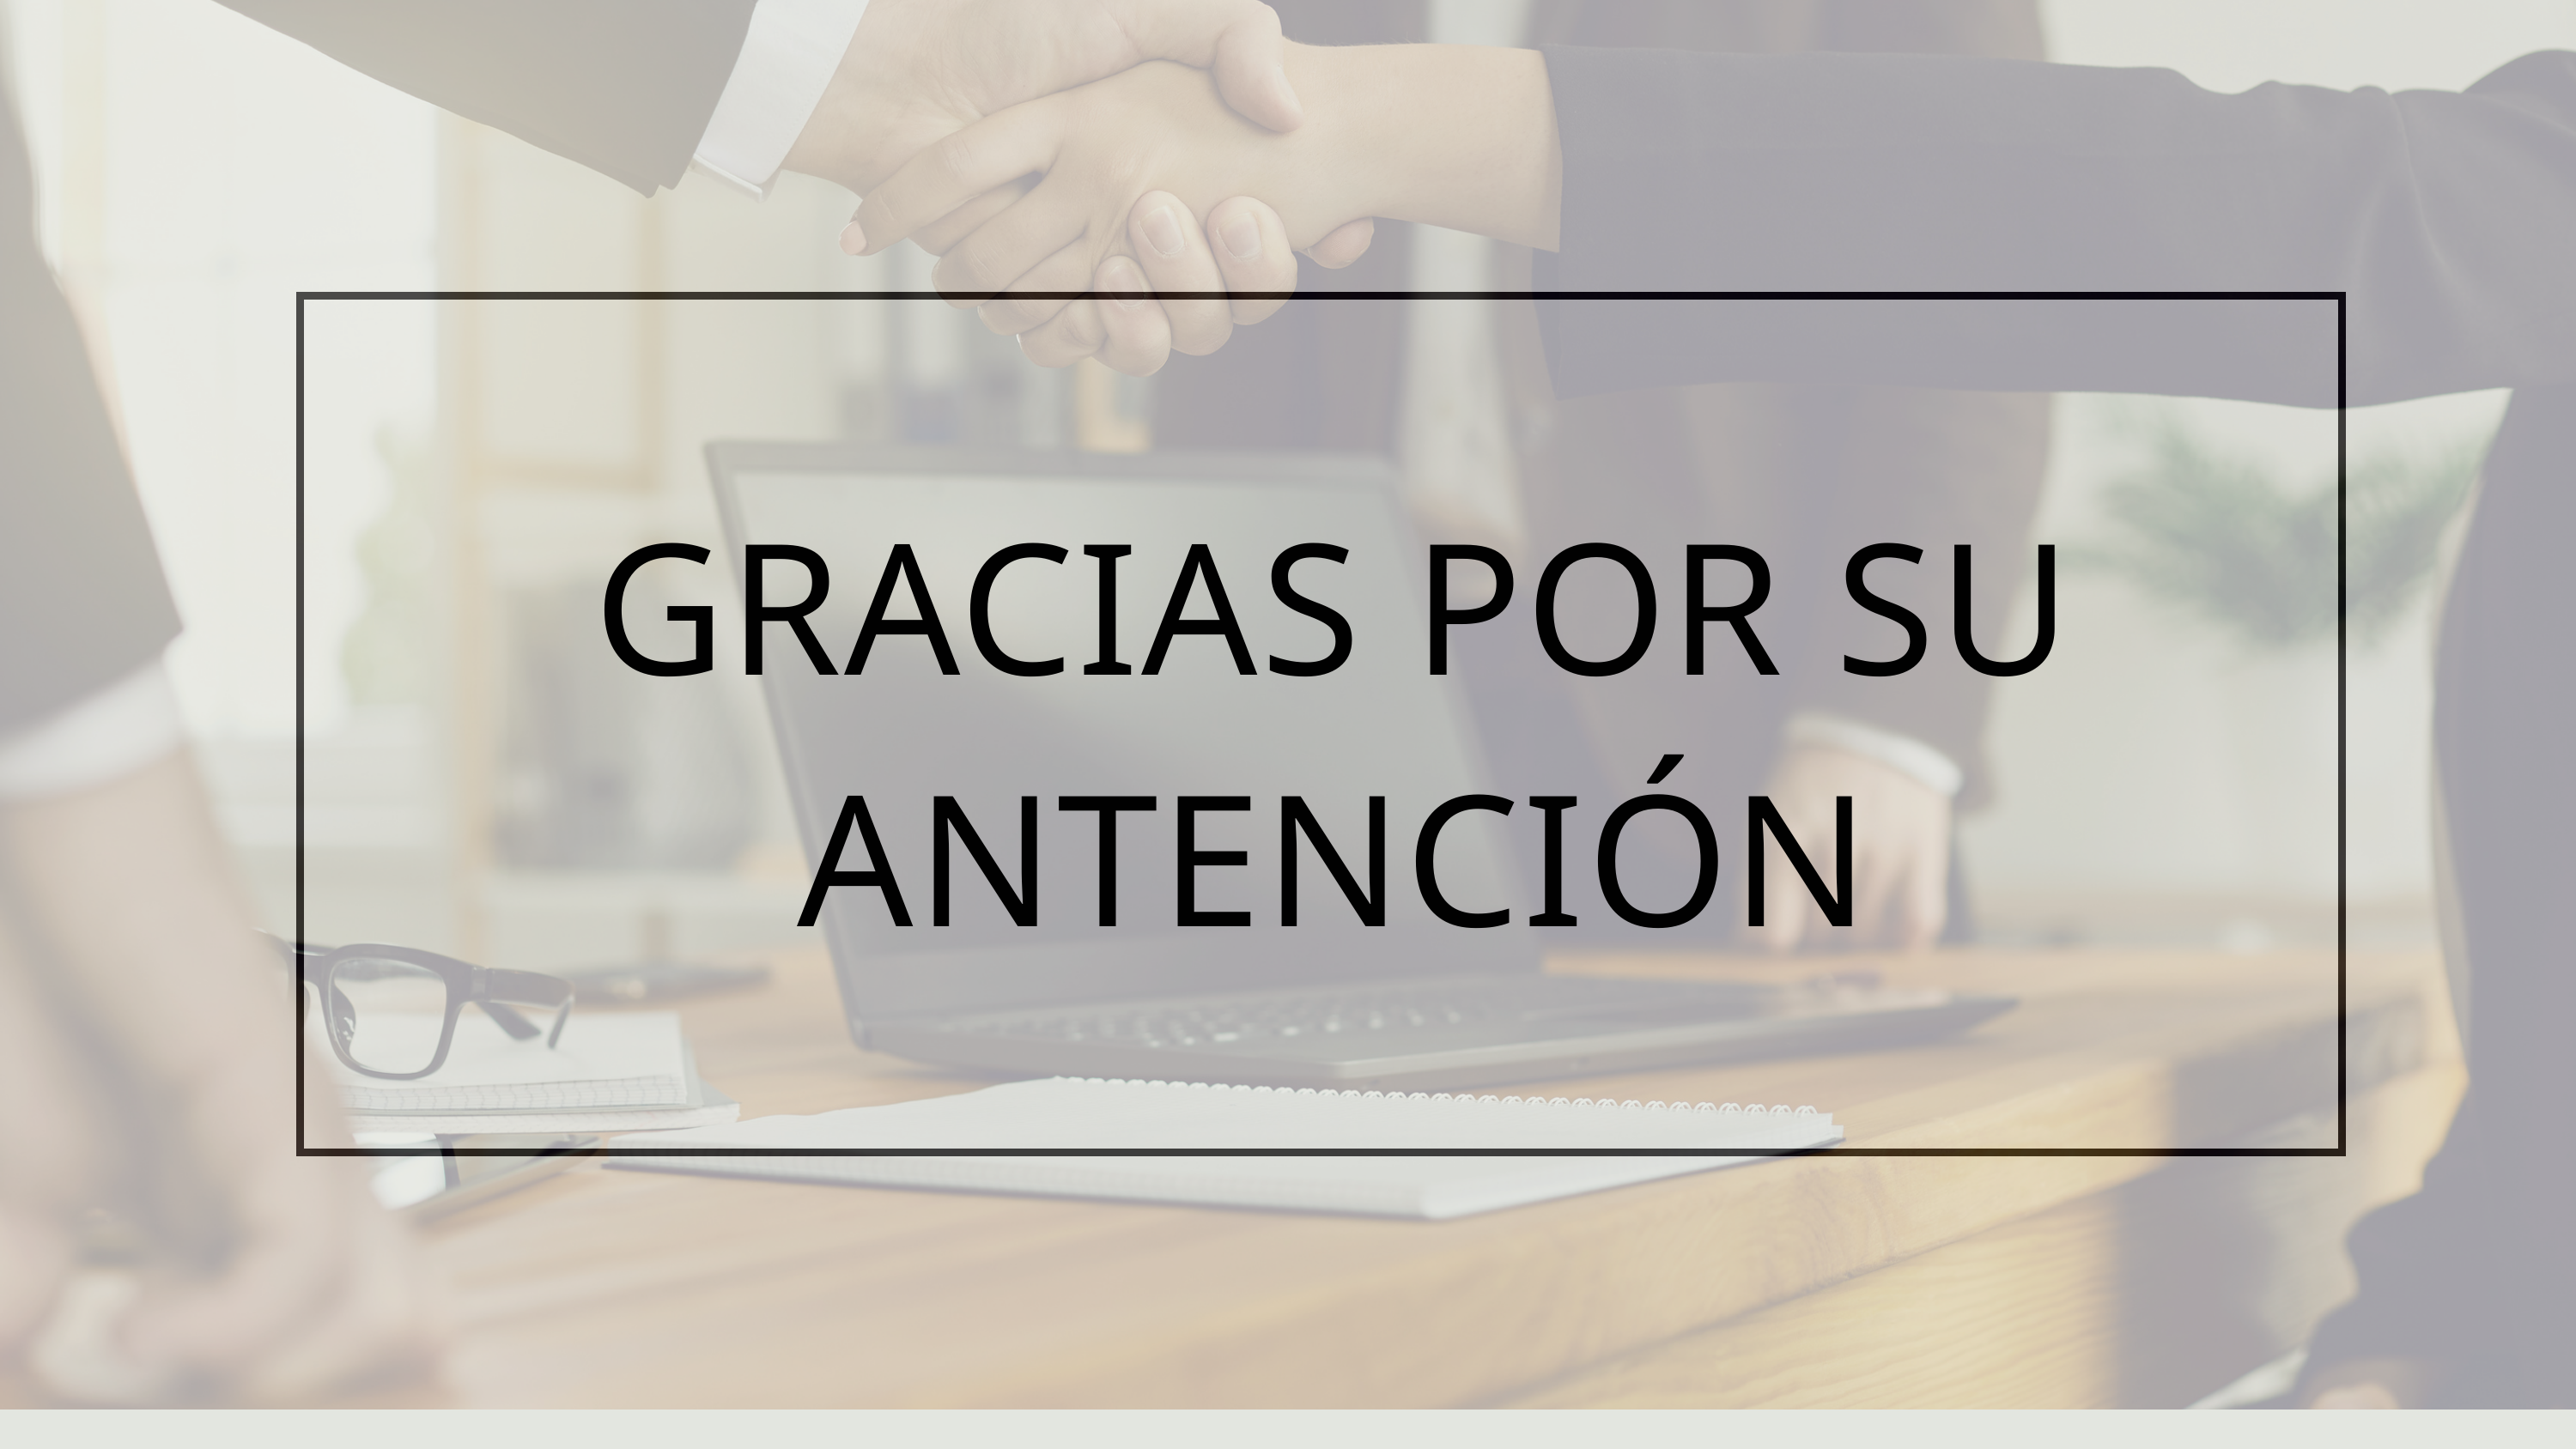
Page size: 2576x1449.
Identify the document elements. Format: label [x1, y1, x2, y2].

text_box [300, 295, 2342, 1153]
text_box [421, 479, 2249, 1127]
text_box [0, 0, 2576, 1410]
